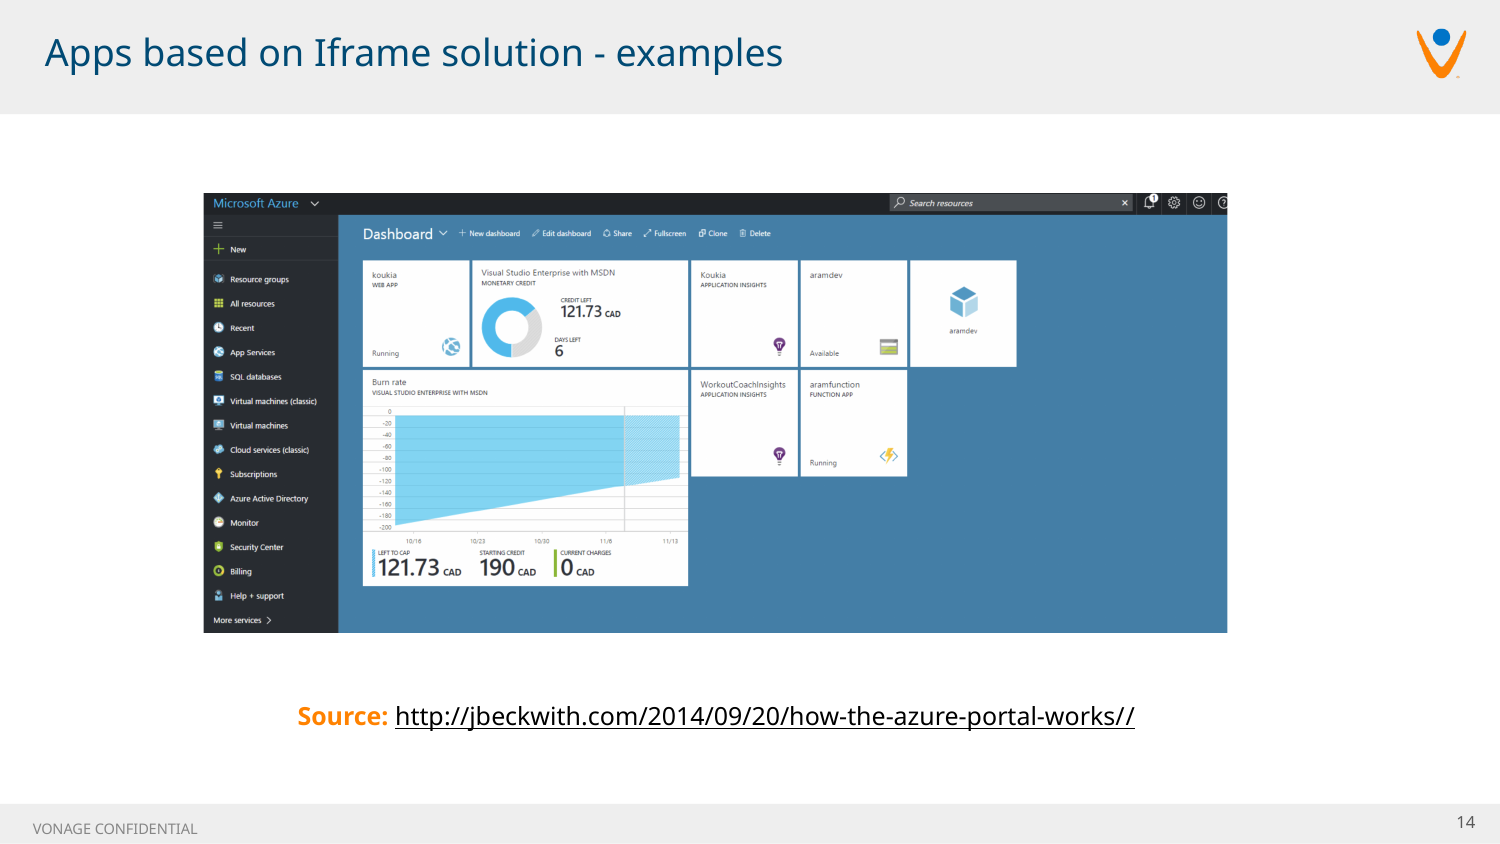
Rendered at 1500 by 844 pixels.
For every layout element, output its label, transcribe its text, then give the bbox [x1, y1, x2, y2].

picture [203, 193, 1228, 633]
title Apps based on Iframe solution - examples [33, 23, 1399, 80]
list Source: http://jbeckwith.com/2014/09/20/how-the-azure-portal-works// [205, 646, 1228, 765]
picture [1414, 26, 1468, 81]
